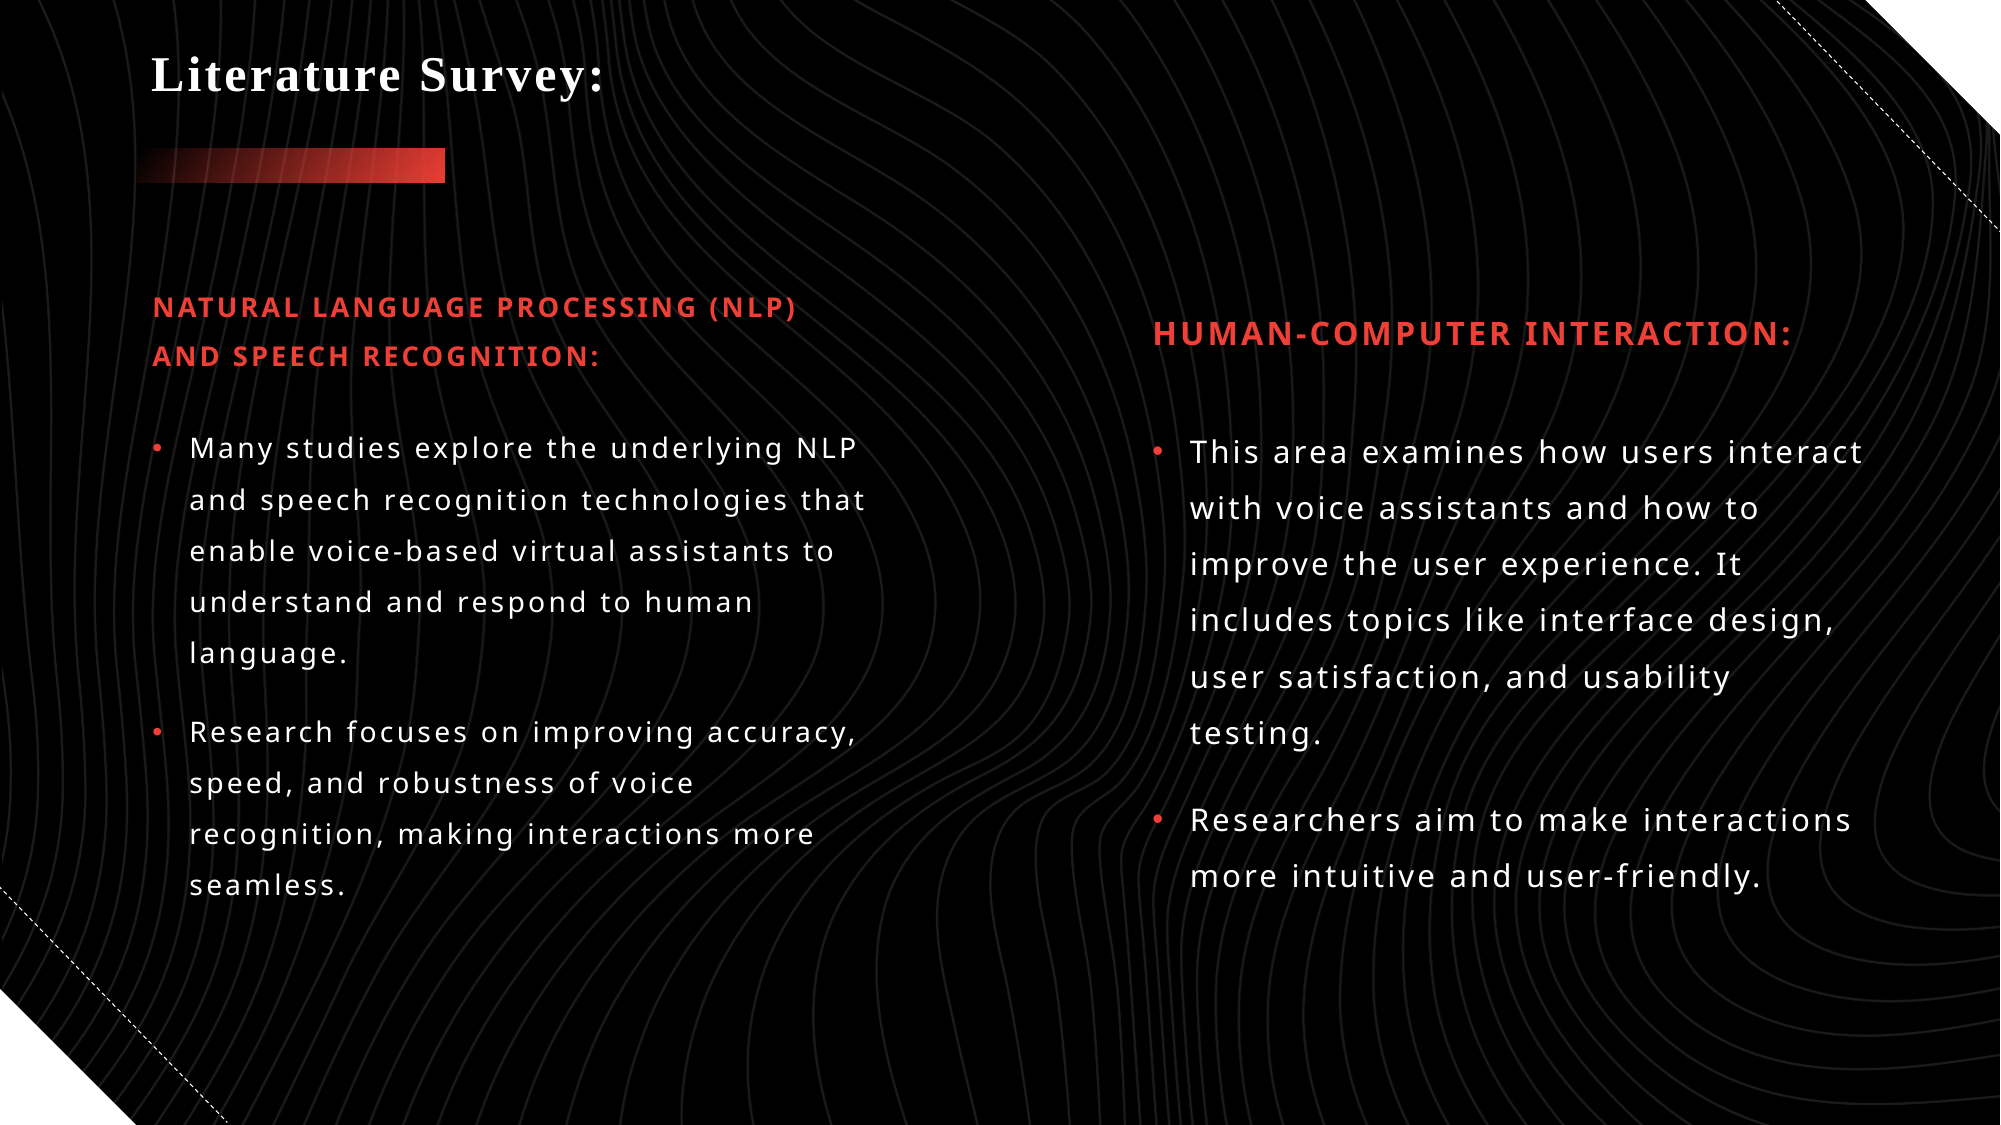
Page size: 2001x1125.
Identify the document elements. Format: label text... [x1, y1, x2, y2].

title Literature Survey: [136, 27, 1863, 124]
list Many studies explore the underlying NLP and speech recognition technologies that enable voice-based virtual assistants to understand and respond to human language. Research focuses on improving accuracy, speed, and robustness of voice recognition, making interactions more seamless. [137, 405, 890, 914]
list Human-Computer Interaction: [1137, 265, 1865, 381]
list This area examines how users interact with voice assistants and how to improve the user experience. It includes topics like interface design, user satisfaction, and usability testing. Researchers aim to make interactions more intuitive and user-friendly. [1137, 405, 1890, 1098]
list Natural Language Processing (NLP) and Speech Recognition: [137, 265, 865, 381]
